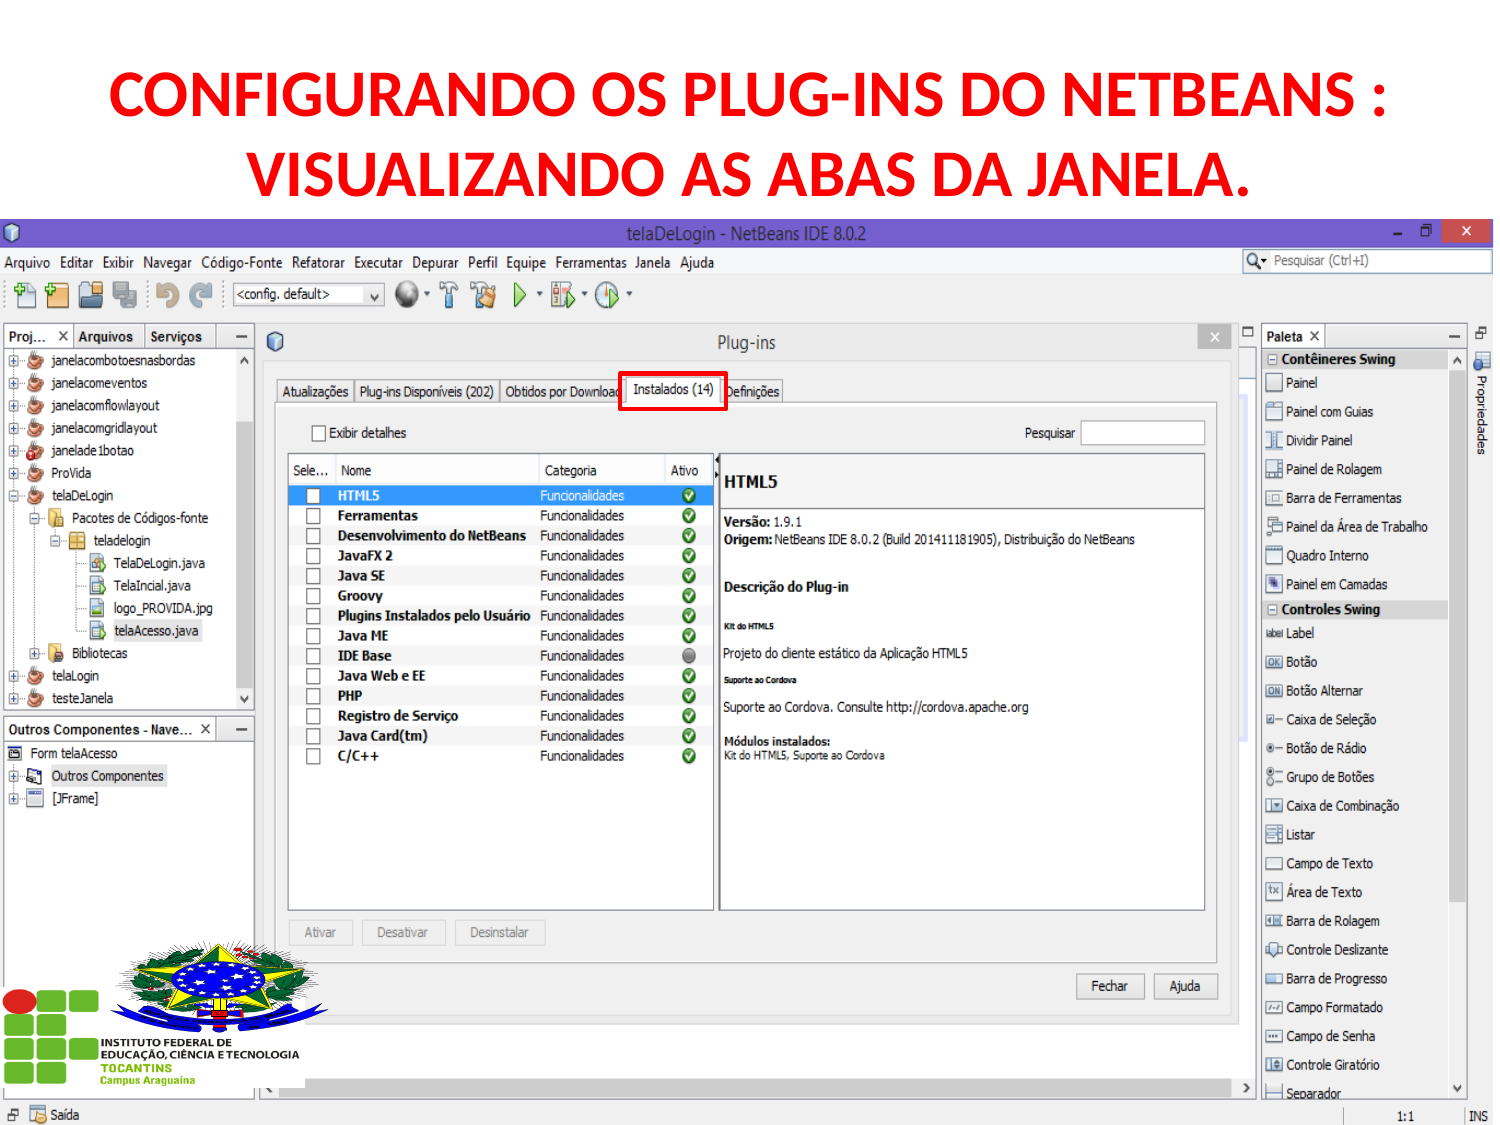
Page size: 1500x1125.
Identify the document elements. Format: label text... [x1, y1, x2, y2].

picture [0, 219, 1494, 1125]
text_box CONFIGURANDO OS PLUG-INS DO NETBEANS : VISUALIZANDO AS ABAS DA JANELA. [0, 42, 1500, 218]
